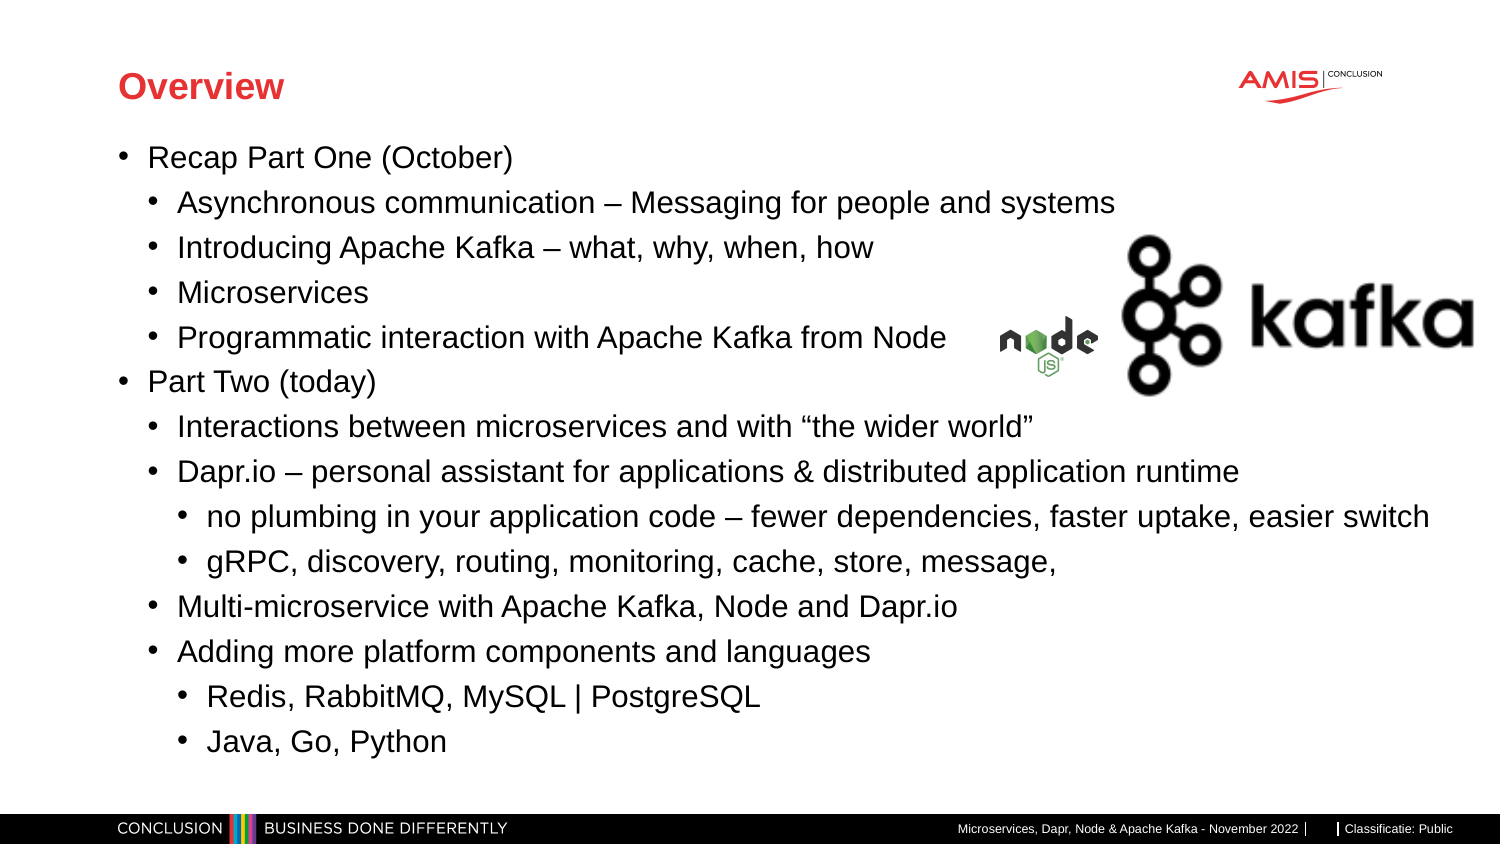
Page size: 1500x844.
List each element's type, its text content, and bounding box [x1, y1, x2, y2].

title Overview [118, 47, 1205, 129]
picture [239, 814, 1500, 844]
picture [1205, 59, 1388, 106]
picture [0, 814, 236, 844]
picture [1000, 210, 1500, 422]
footer Microservices, Dapr, Node & Apache Kafka - November 2022 [814, 820, 1299, 839]
list Recap Part One (October) Asynchronous communication – Messaging for people and systems Introducing Apache Kafka – what, why, when, how Microservices Programmatic interaction with Apache Kafka from Node Part Two (today) Interactions between microservices and with “the wider world” Dapr.io – personal assistant for applications & distributed application runtime no plumbing in your application code – fewer dependencies, faster uptake, easier switch gRPC, discovery, routing, monitoring, cache, store, message, Multi-microservice with Apache Kafka, Node and Dapr.io Adding more platform components and languages Redis, RabbitMQ, MySQL | PostgreSQL Java, Go, Python [118, 129, 1433, 774]
